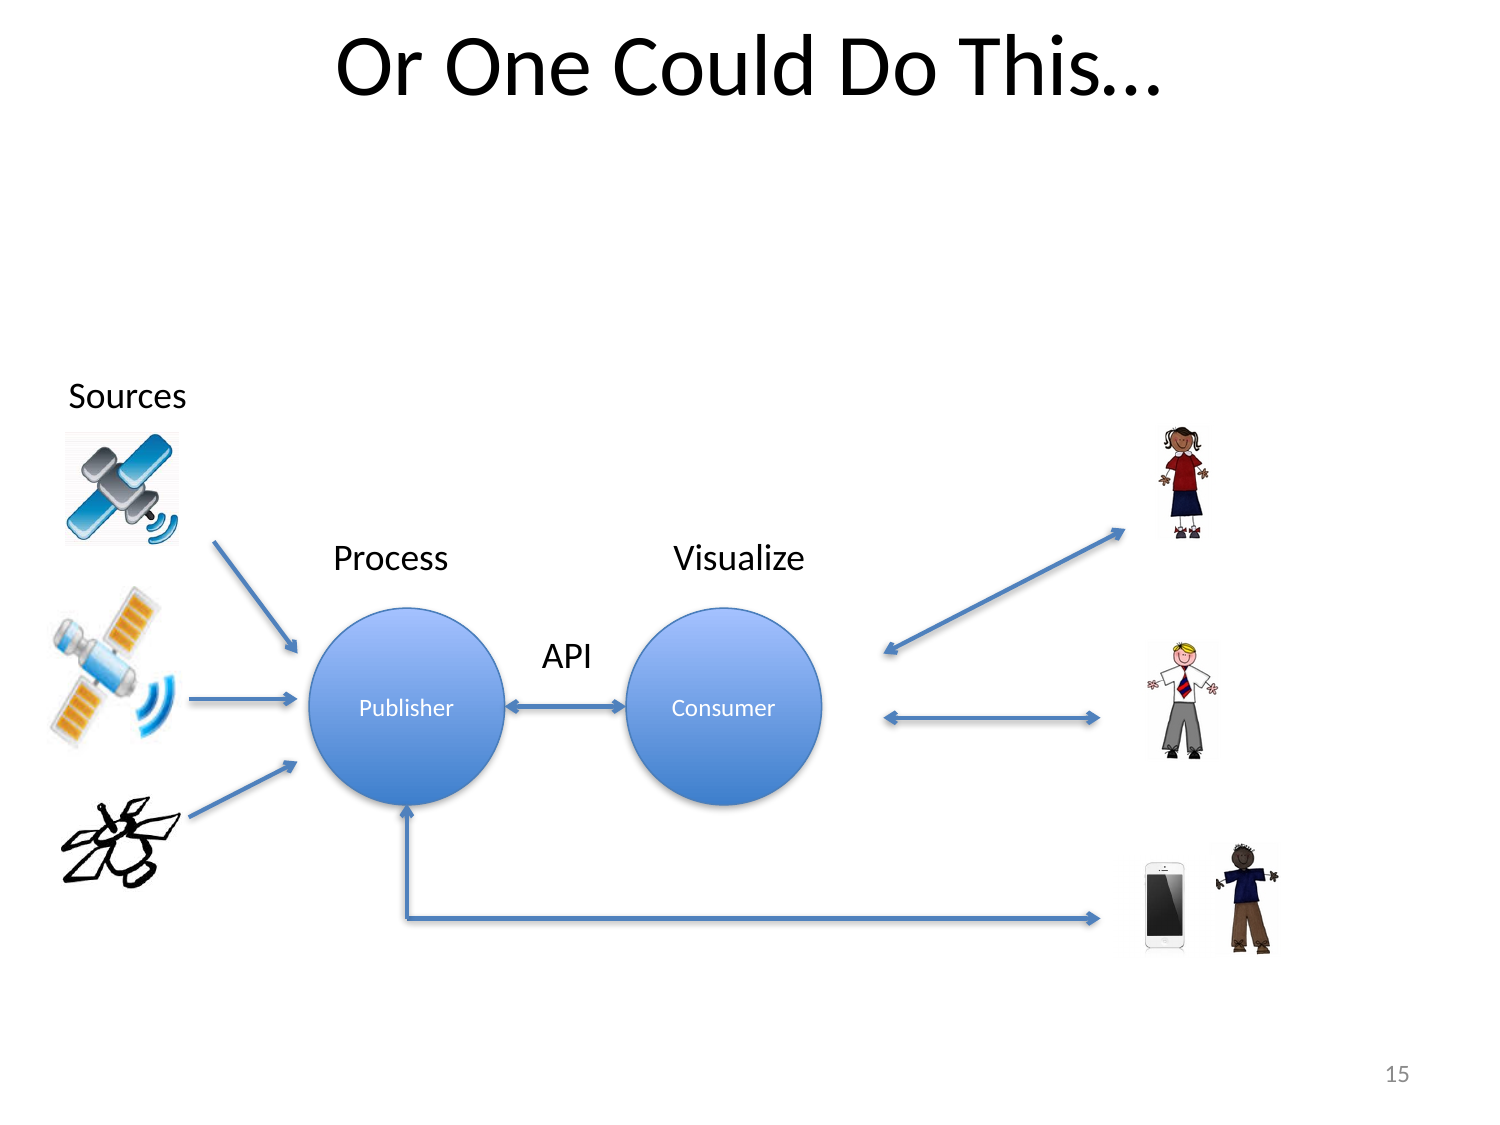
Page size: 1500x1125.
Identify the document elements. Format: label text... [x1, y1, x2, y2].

picture [1145, 420, 1217, 542]
picture [64, 431, 179, 546]
text_box Publisher [308, 607, 506, 806]
picture [1112, 840, 1293, 959]
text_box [883, 528, 1126, 654]
text_box Sources [53, 363, 202, 423]
text_box API [527, 623, 608, 683]
text_box Visualize [658, 525, 821, 586]
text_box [188, 761, 298, 818]
title Or One Could Do This… [75, 0, 1425, 122]
picture [1134, 638, 1235, 763]
picture [42, 586, 276, 919]
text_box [213, 541, 298, 654]
text_box Process [318, 525, 464, 586]
slide_number 15 [1074, 1042, 1425, 1103]
text_box Consumer [625, 607, 823, 806]
